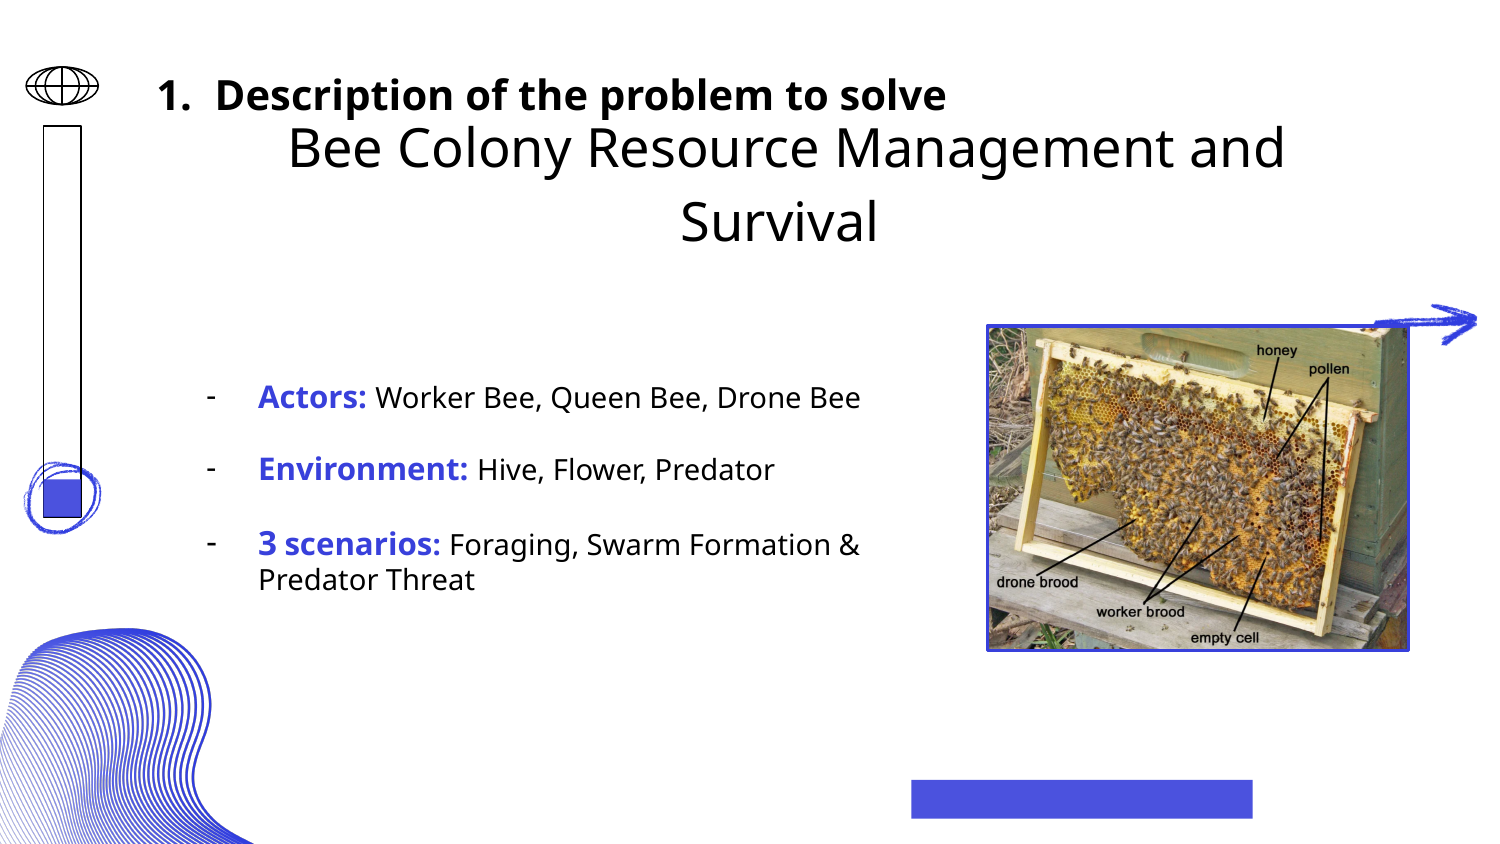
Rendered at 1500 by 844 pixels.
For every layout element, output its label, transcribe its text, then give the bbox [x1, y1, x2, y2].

picture [988, 327, 1407, 650]
picture [0, 628, 346, 844]
picture [44, 461, 80, 479]
text_box Actors: Worker Bee, Queen Bee, Drone Bee Environment: Hive, Flower, Predator 3 scenarios: Foraging, Swarm Formation & Predator Threat [168, 362, 899, 612]
text_box Bee Colony Resource Management and Survival [168, 182, 1407, 268]
title Description of the problem to solve [124, 53, 1388, 154]
picture [23, 461, 102, 535]
picture [1374, 304, 1478, 346]
